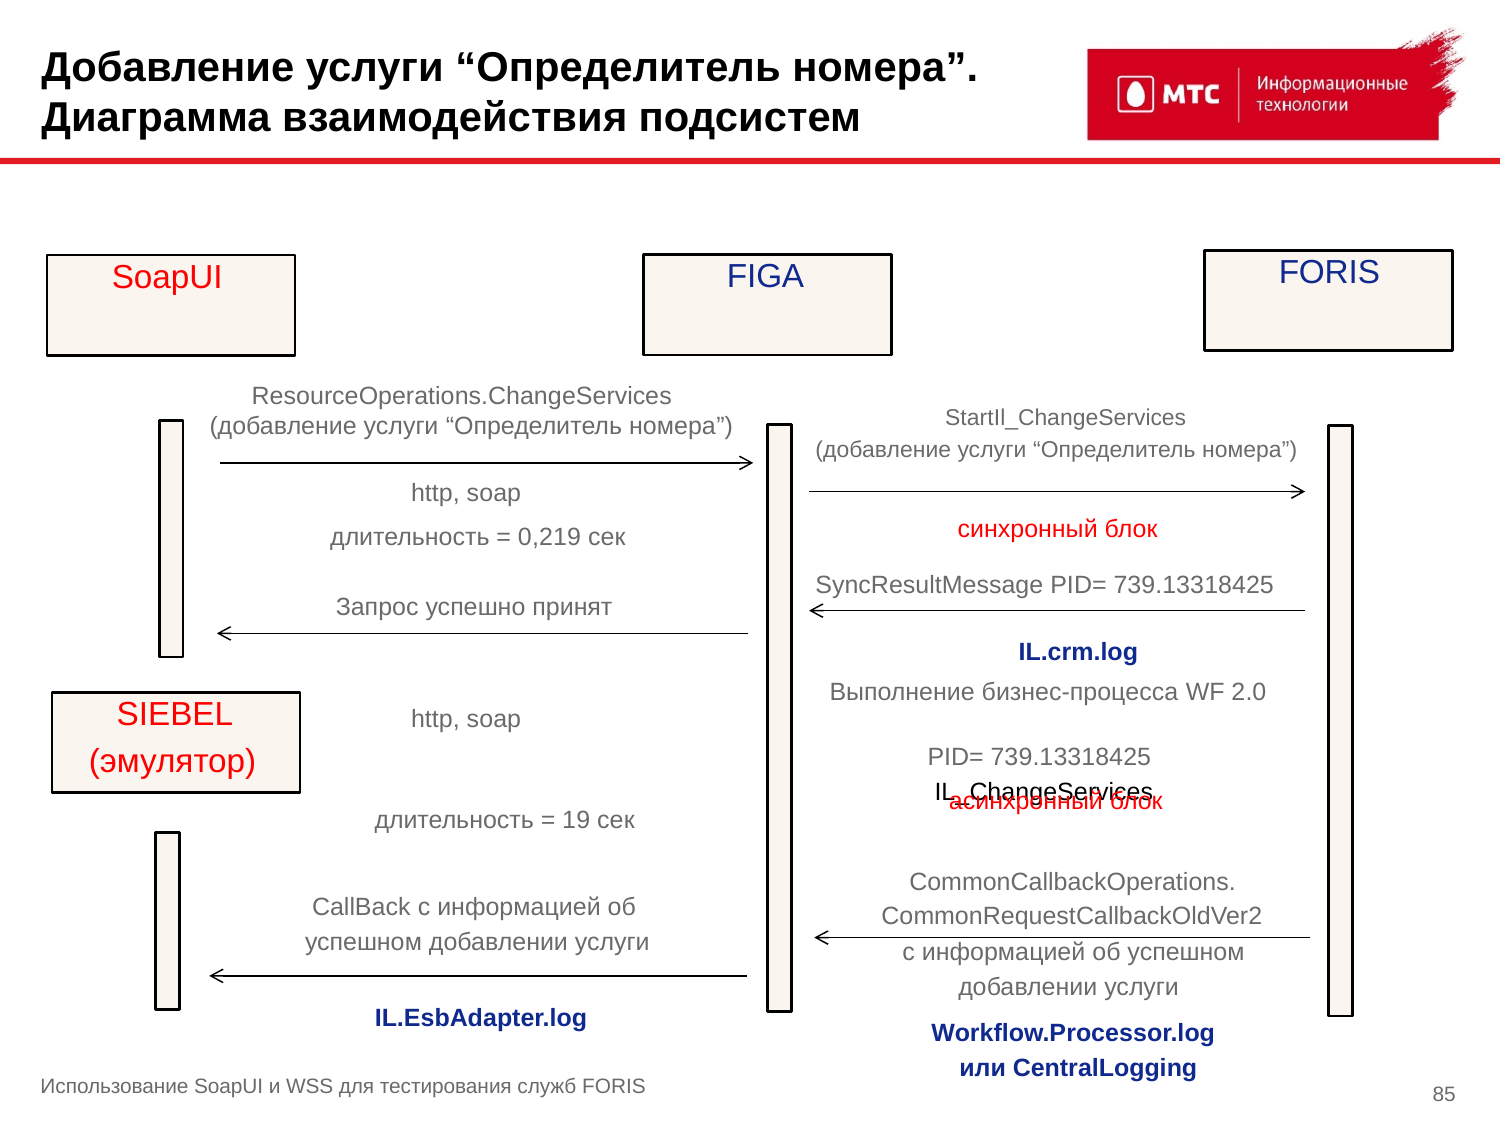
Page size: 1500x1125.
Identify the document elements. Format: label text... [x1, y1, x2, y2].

text_box IL.crm.log [891, 628, 1247, 673]
text_box StartIl_ChangeServices (добавление услуги “Определитель номера”) [800, 395, 1331, 470]
text_box SyncResultMessage PID= 739.13318425 [800, 561, 1331, 607]
text_box FIGA [643, 254, 892, 355]
text_box [155, 832, 180, 1010]
text_box CallBack с информацией об успешном добавлении услуги [241, 883, 724, 963]
text_box http, soap [368, 472, 555, 513]
text_box длительность = 0,219 сек [280, 513, 647, 558]
text_box Запрос успешно принят [300, 582, 680, 628]
text_box CommonCallbackOperations. CommonRequestCallbackOldVer2 с информацией об успешном добавлении услуги [852, 857, 1290, 936]
picture [1306, 19, 1475, 149]
slide_number 85 [1390, 1070, 1456, 1106]
text_box SIEBEL (эмулятор) [52, 692, 301, 793]
text_box ResourceOperations.ChangeServices (добавление услуги “Определитель номера”) [194, 372, 754, 447]
footer Использование SoapUI и WSS для тестирования служб FORIS [40, 1061, 1375, 1098]
text_box [159, 420, 183, 657]
text_box CommonCallbackOperations. CommonRequestCallbackOldVer2 с информацией об успешном добавлении услуги [852, 946, 1290, 1008]
text_box [1328, 425, 1353, 1016]
text_box SoapUI [47, 254, 296, 356]
text_box IL.EsbAdapter.log [247, 994, 647, 1039]
text_box Workflow.Processor.log или CentralLogging [874, 1009, 1283, 1090]
text_box синхронный блок [879, 505, 1235, 551]
text_box Выполнение бизнес-процесса WF 2.0 PID= 739.13318425 IL_ChangeServices [814, 668, 1285, 848]
text_box длительность = 19 сек [324, 796, 691, 841]
text_box [767, 424, 792, 1012]
text_box http, soap [368, 695, 555, 740]
text_box FORIS [1204, 250, 1453, 351]
text_box асинхронный блок [885, 777, 1240, 823]
title Добавление услуги “Определитель номера”. Диаграмма взаимодействия подсистем [40, 18, 1306, 162]
